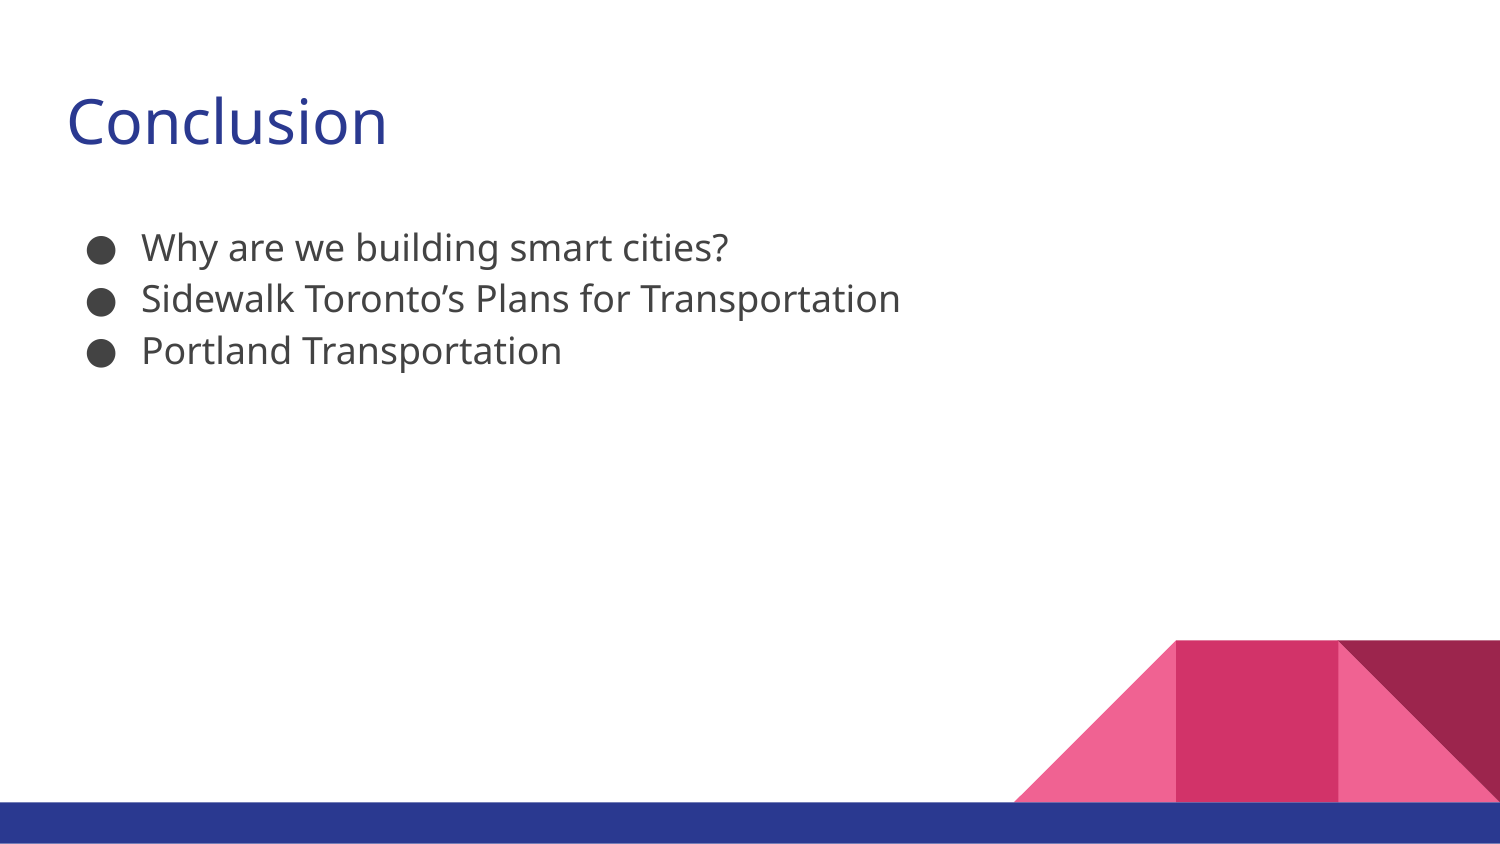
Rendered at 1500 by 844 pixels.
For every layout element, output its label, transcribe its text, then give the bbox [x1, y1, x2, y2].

title Conclusion [51, 67, 1449, 167]
list Why are we building smart cities? Sidewalk Toronto’s Plans for Transportation Portland Transportation [51, 201, 1449, 750]
